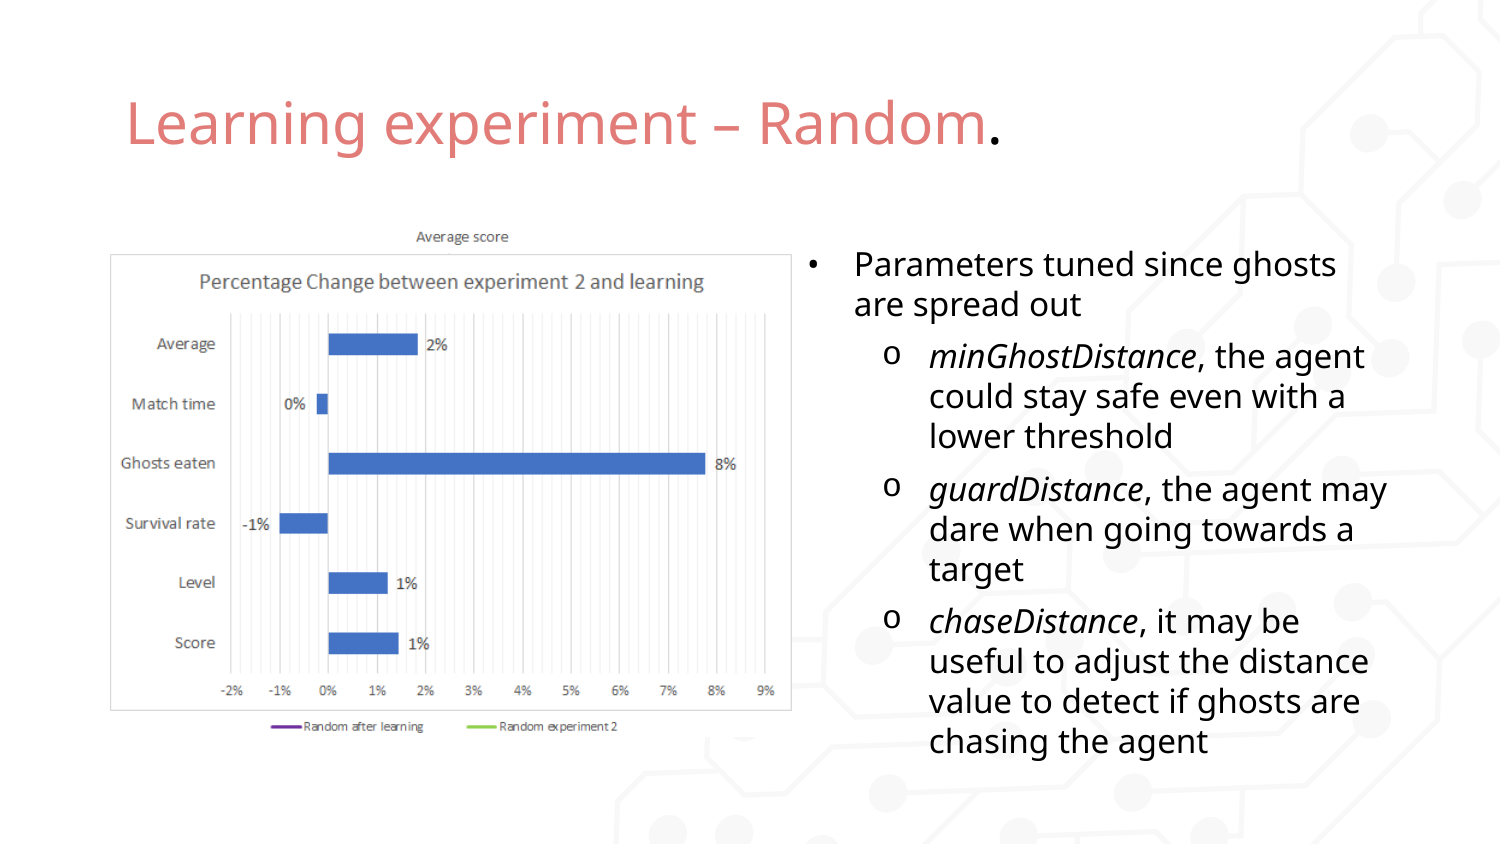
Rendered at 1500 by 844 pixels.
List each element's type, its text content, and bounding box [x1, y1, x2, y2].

text_box Parameters tuned since ghosts are spread out minGhostDistance, the agent could stay safe even with a lower threshold guardDistance, the agent may dare when going towards a target chaseDistance, it may be useful to adjust the distance value to detect if ghosts are chasing the agent [792, 228, 1406, 800]
title Learning experiment – Random. [110, 71, 1099, 166]
picture [109, 228, 793, 737]
